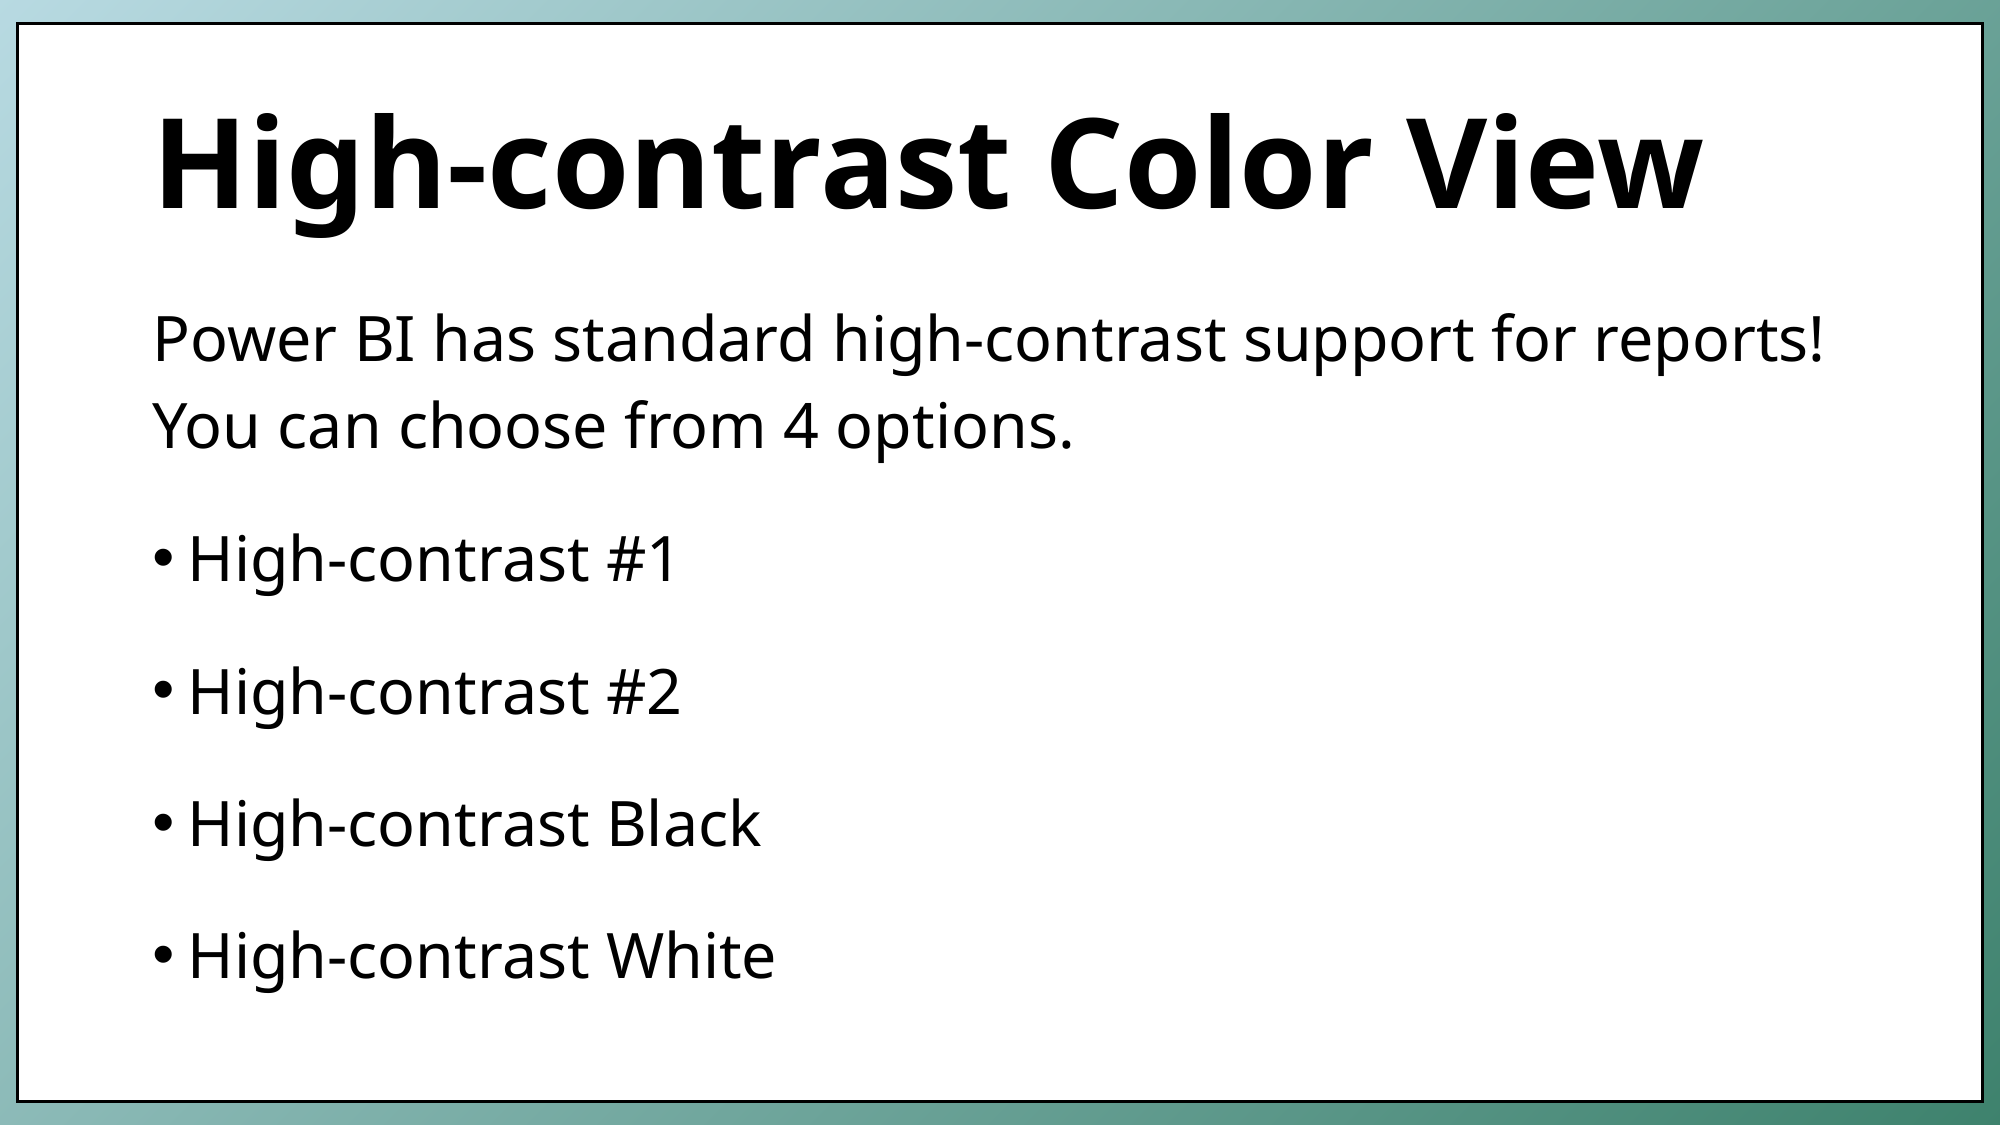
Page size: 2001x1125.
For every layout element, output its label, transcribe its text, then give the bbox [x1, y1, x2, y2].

text_box [16, 22, 1984, 1103]
title High-contrast Color View [137, 59, 1863, 278]
list Power BI has standard high-contrast support for reports! You can choose from 4 options. High-contrast #1 High-contrast #2 High-contrast Black High-contrast White [137, 299, 1941, 1014]
